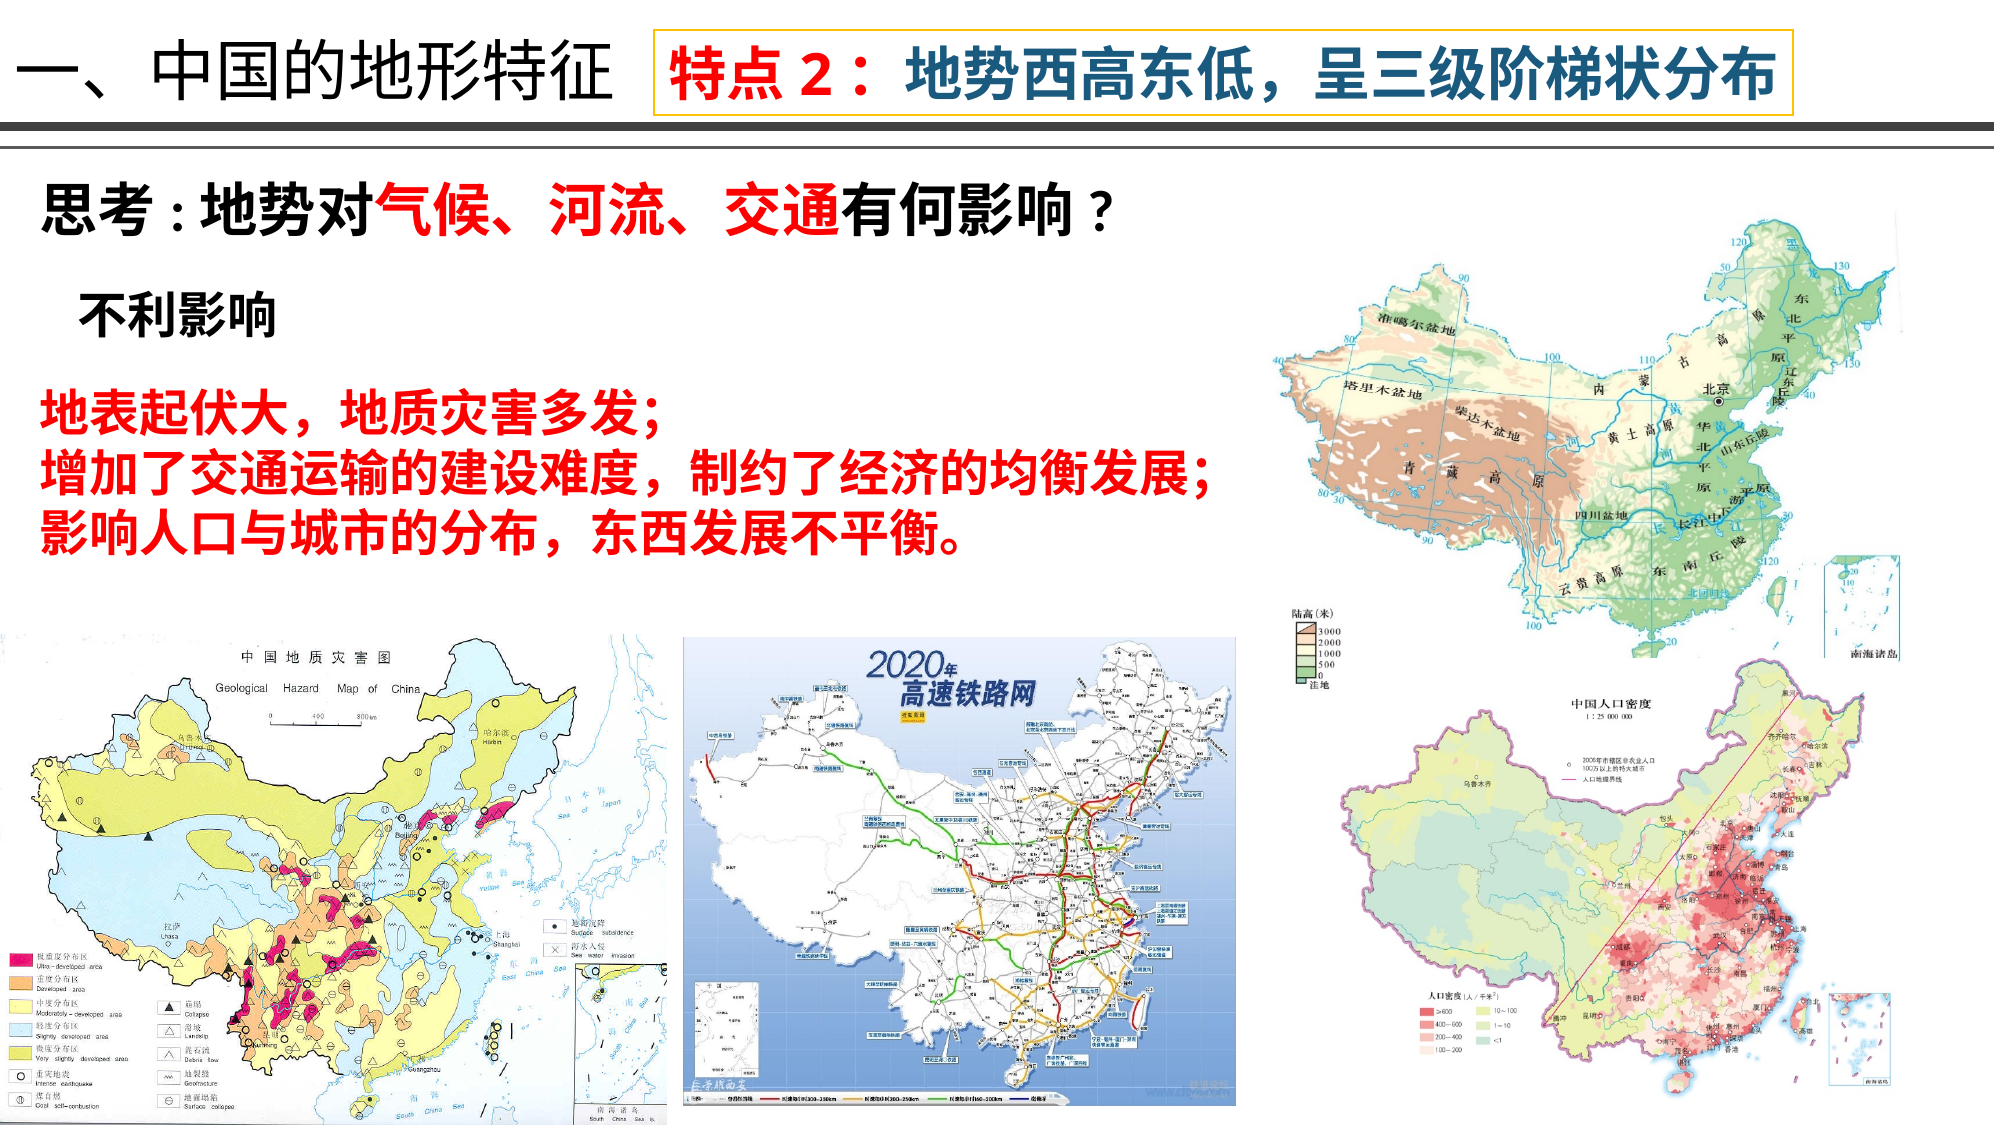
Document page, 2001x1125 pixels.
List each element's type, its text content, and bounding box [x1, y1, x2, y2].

text_box 地表起伏大，地质灾害多发； 增加了交通运输的建设难度，制约了经济的均衡发展； 影响人口与城市的分布，东西发展不平衡。 [24, 374, 1248, 569]
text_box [0, 126, 1994, 148]
picture [682, 637, 1236, 1106]
picture [1340, 658, 1898, 1102]
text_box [1248, 199, 1934, 725]
picture [0, 634, 667, 1125]
text_box 一、中国的地形特征 [0, 21, 641, 117]
text_box 不利影响 [63, 276, 293, 351]
text_box 特点2：地势西高东低，呈三级阶梯状分布 [653, 29, 1794, 116]
text_box 思考:地势对气候、河流、交通有何影响? [24, 166, 1300, 251]
